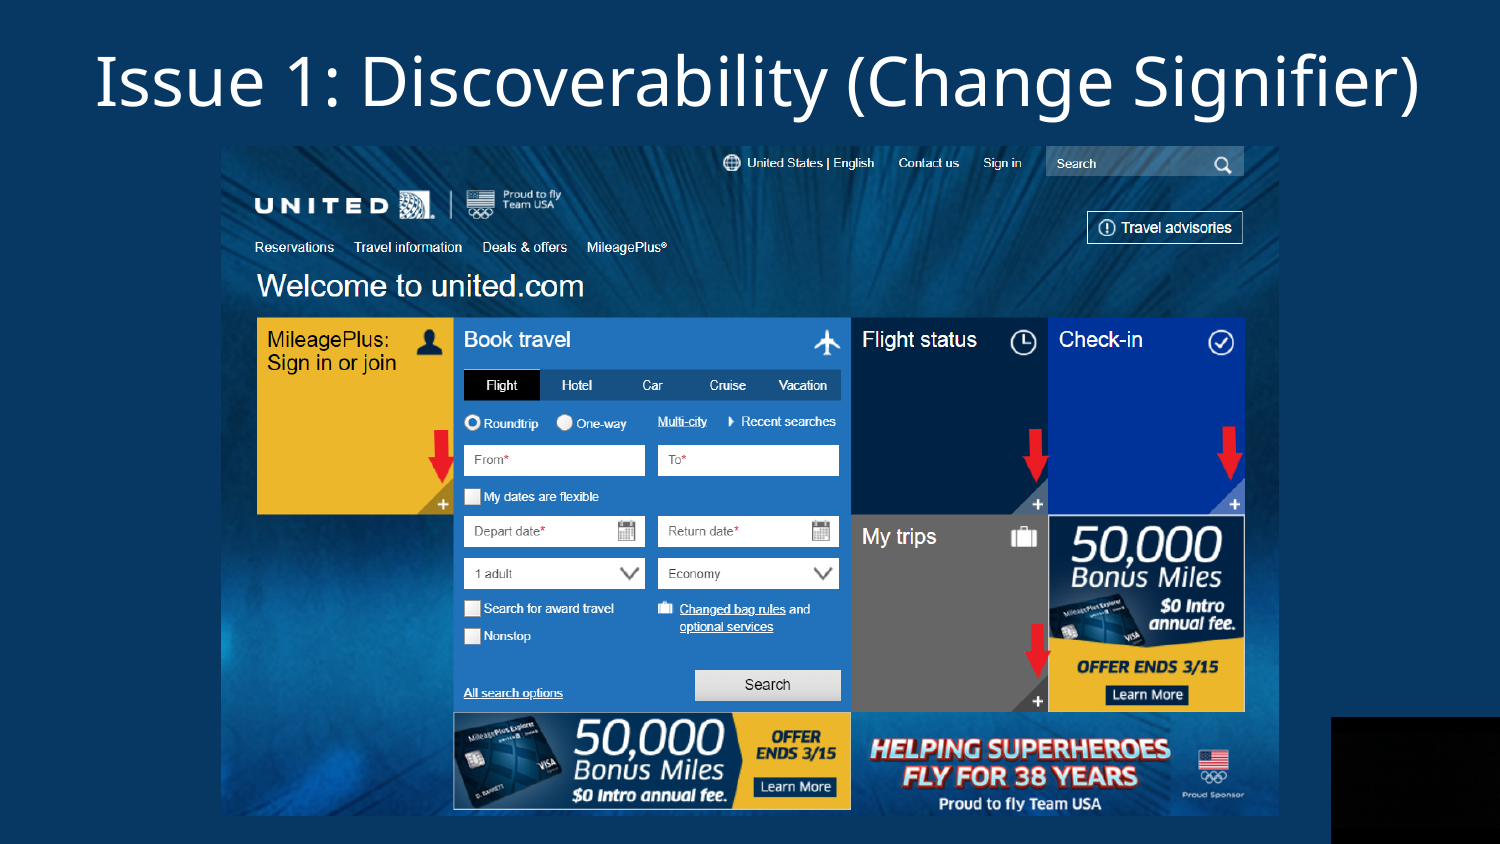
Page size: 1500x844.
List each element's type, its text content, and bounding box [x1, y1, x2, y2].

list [221, 146, 1279, 816]
picture [1331, 717, 1500, 844]
title Issue 1: Discoverability (Change Signifier) [16, 20, 1500, 147]
